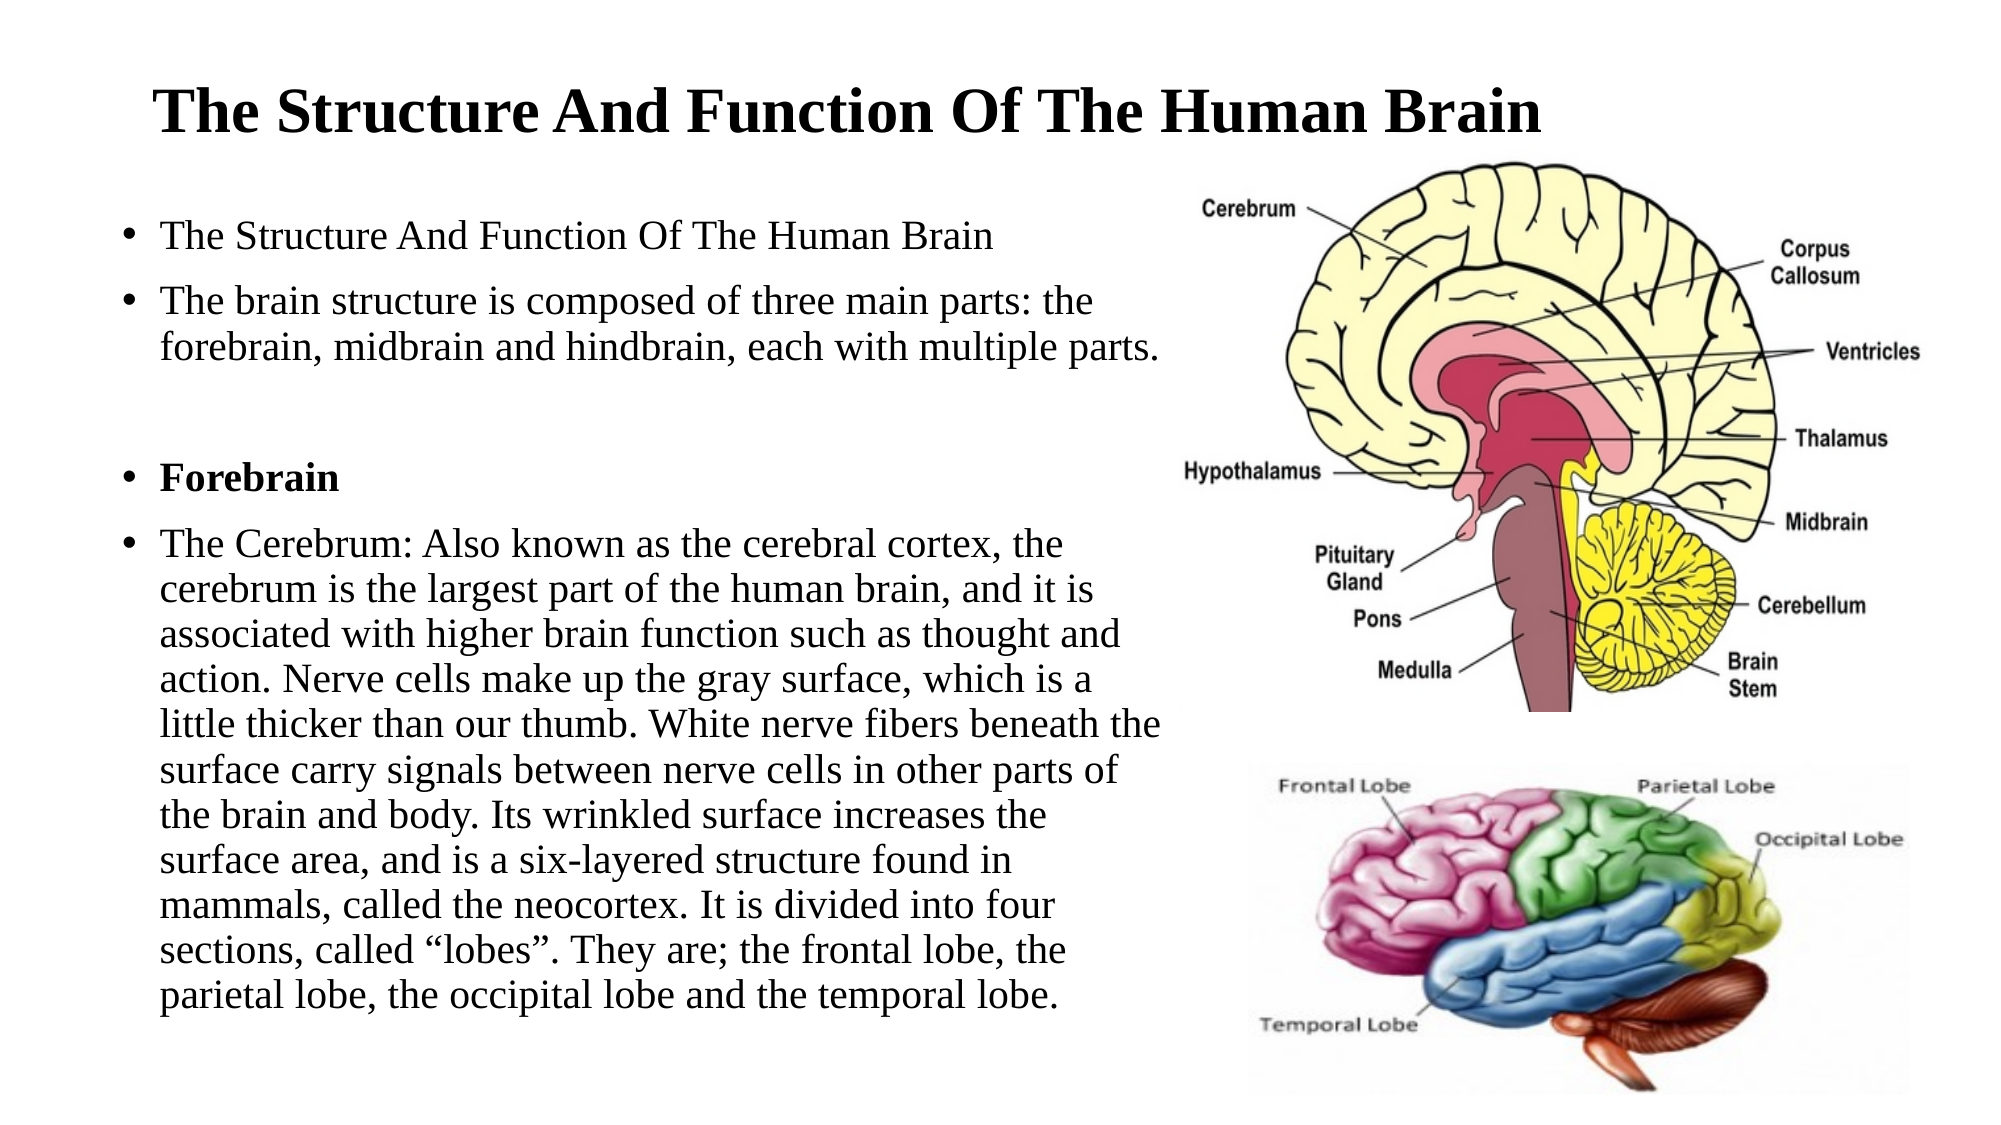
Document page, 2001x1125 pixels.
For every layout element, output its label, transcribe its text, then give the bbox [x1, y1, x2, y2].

list The Structure And Function Of The Human Brain The brain structure is composed of three main parts: the forebrain, midbrain and hindbrain, each with multiple parts. Forebrain The Cerebrum: Also known as the cerebral cortex, the cerebrum is the largest part of the human brain, and it is associated with higher brain function such as thought and action. Nerve cells make up the gray surface, which is a little thicker than our thumb. White nerve fibers beneath the surface carry signals between nerve cells in other parts of the brain and body. Its wrinkled surface increases the surface area, and is a six-layered structure found in mammals, called the neocortex. It is divided into four sections, called “lobes”. They are; the frontal lobe, the parietal lobe, the occipital lobe and the temporal lobe. [107, 205, 1194, 1042]
picture [1248, 763, 1910, 1095]
title The Structure And Function Of The Human Brain [137, 57, 1863, 205]
picture [1179, 148, 1936, 712]
